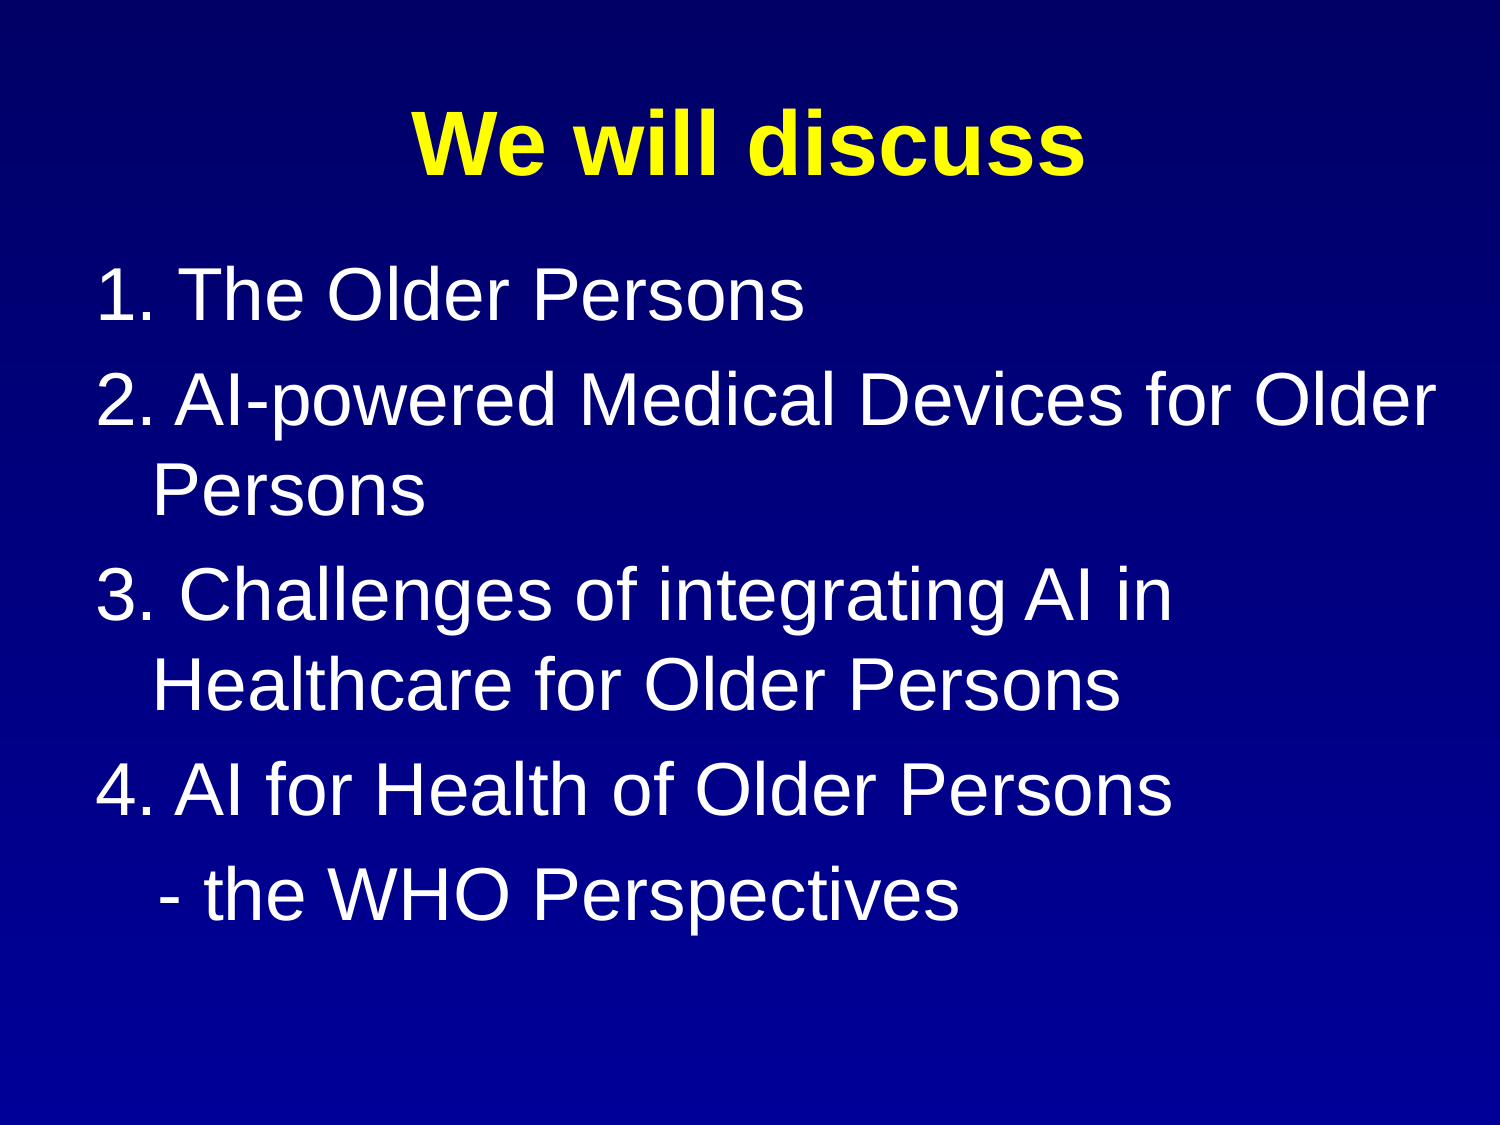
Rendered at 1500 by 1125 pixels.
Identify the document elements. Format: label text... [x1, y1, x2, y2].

list 1. The Older Persons 2. AI-powered Medical Devices for Older Persons 3. Challenges of integrating AI in Healthcare for Older Persons 4. AI for Health of Older Persons - the WHO Perspectives [79, 237, 1468, 981]
title We will discuss [74, 44, 1426, 233]
